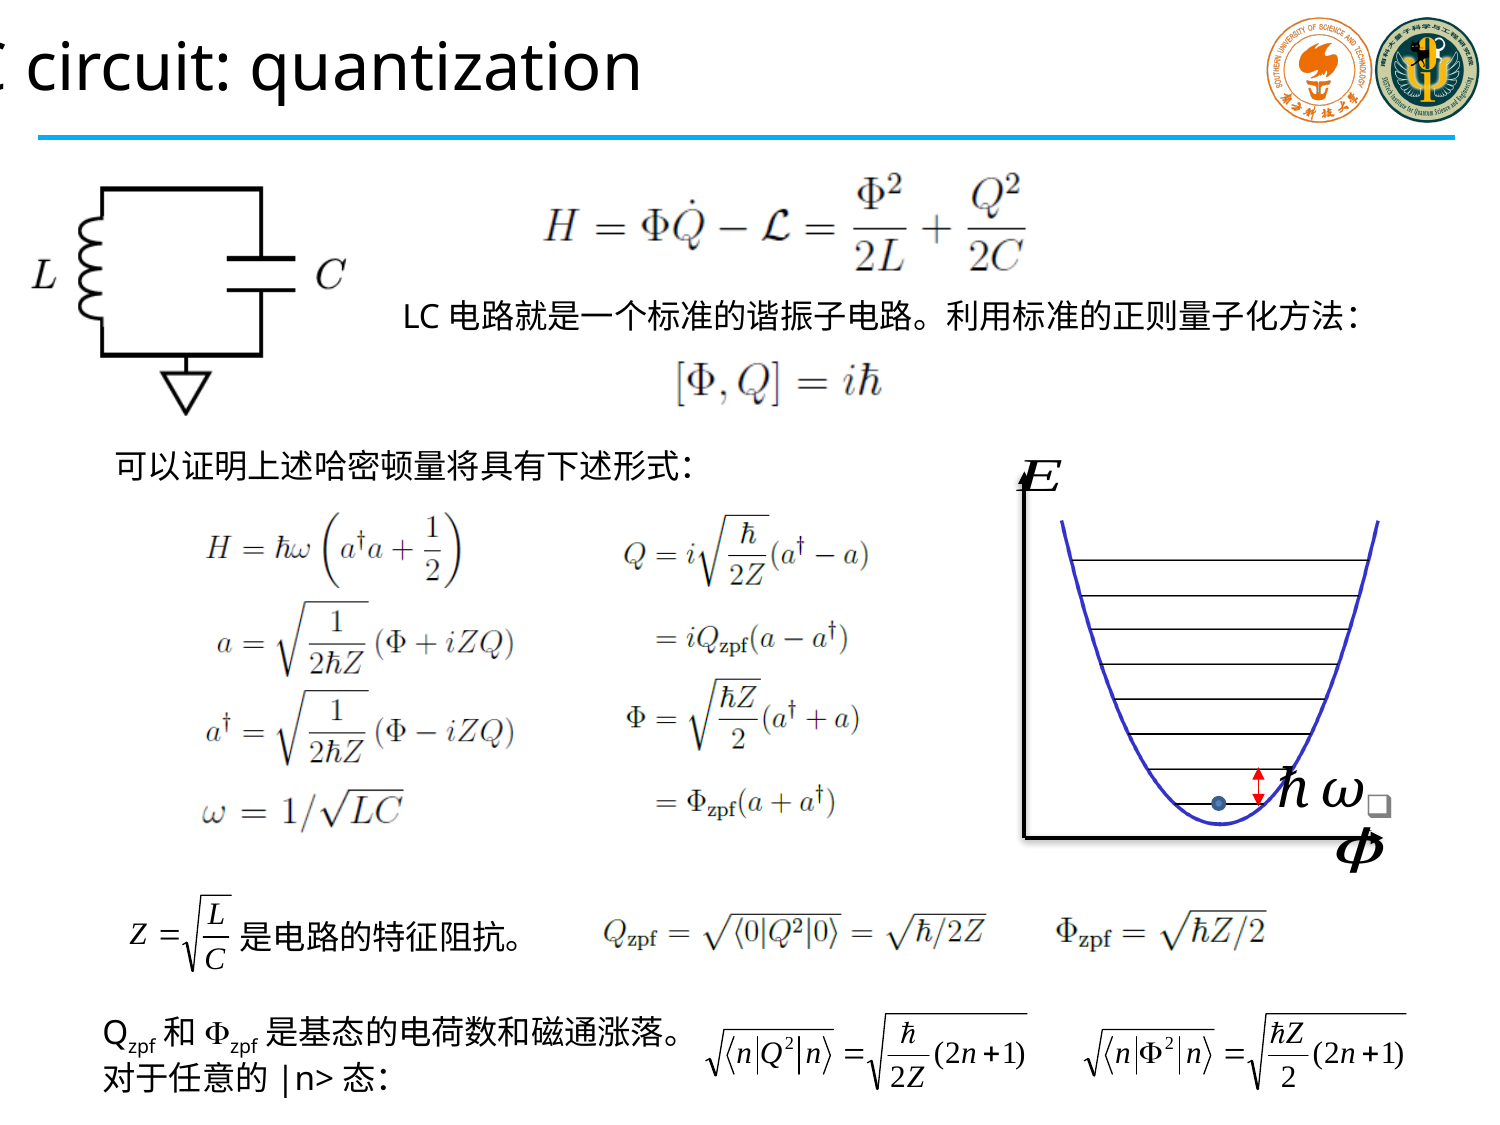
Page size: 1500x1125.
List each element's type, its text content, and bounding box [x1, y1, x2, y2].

text_box LC circuit: quantization [0, 16, 754, 112]
text_box 是电路的特征阻抗。 [244, 908, 563, 964]
text_box Qzpf和Fzpf是基态的电荷数和磁通涨落。对于任意的|n>态： [87, 1004, 700, 1105]
picture [612, 499, 876, 833]
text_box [1012, 449, 1393, 876]
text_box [1078, 1005, 1413, 1098]
picture [537, 162, 1040, 285]
text_box 可以证明上述哈密顿量将具有下述形式： [99, 437, 750, 493]
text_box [699, 1005, 1035, 1098]
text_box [123, 887, 240, 979]
picture [662, 349, 891, 416]
picture [600, 904, 995, 959]
text_box LC电路就是一个标准的谐振子电路。利用标准的正则量子化方法： [387, 287, 1463, 343]
picture [199, 783, 413, 834]
picture [187, 487, 526, 779]
picture [1224, 1, 1481, 134]
picture [1049, 902, 1276, 959]
picture [24, 162, 355, 426]
